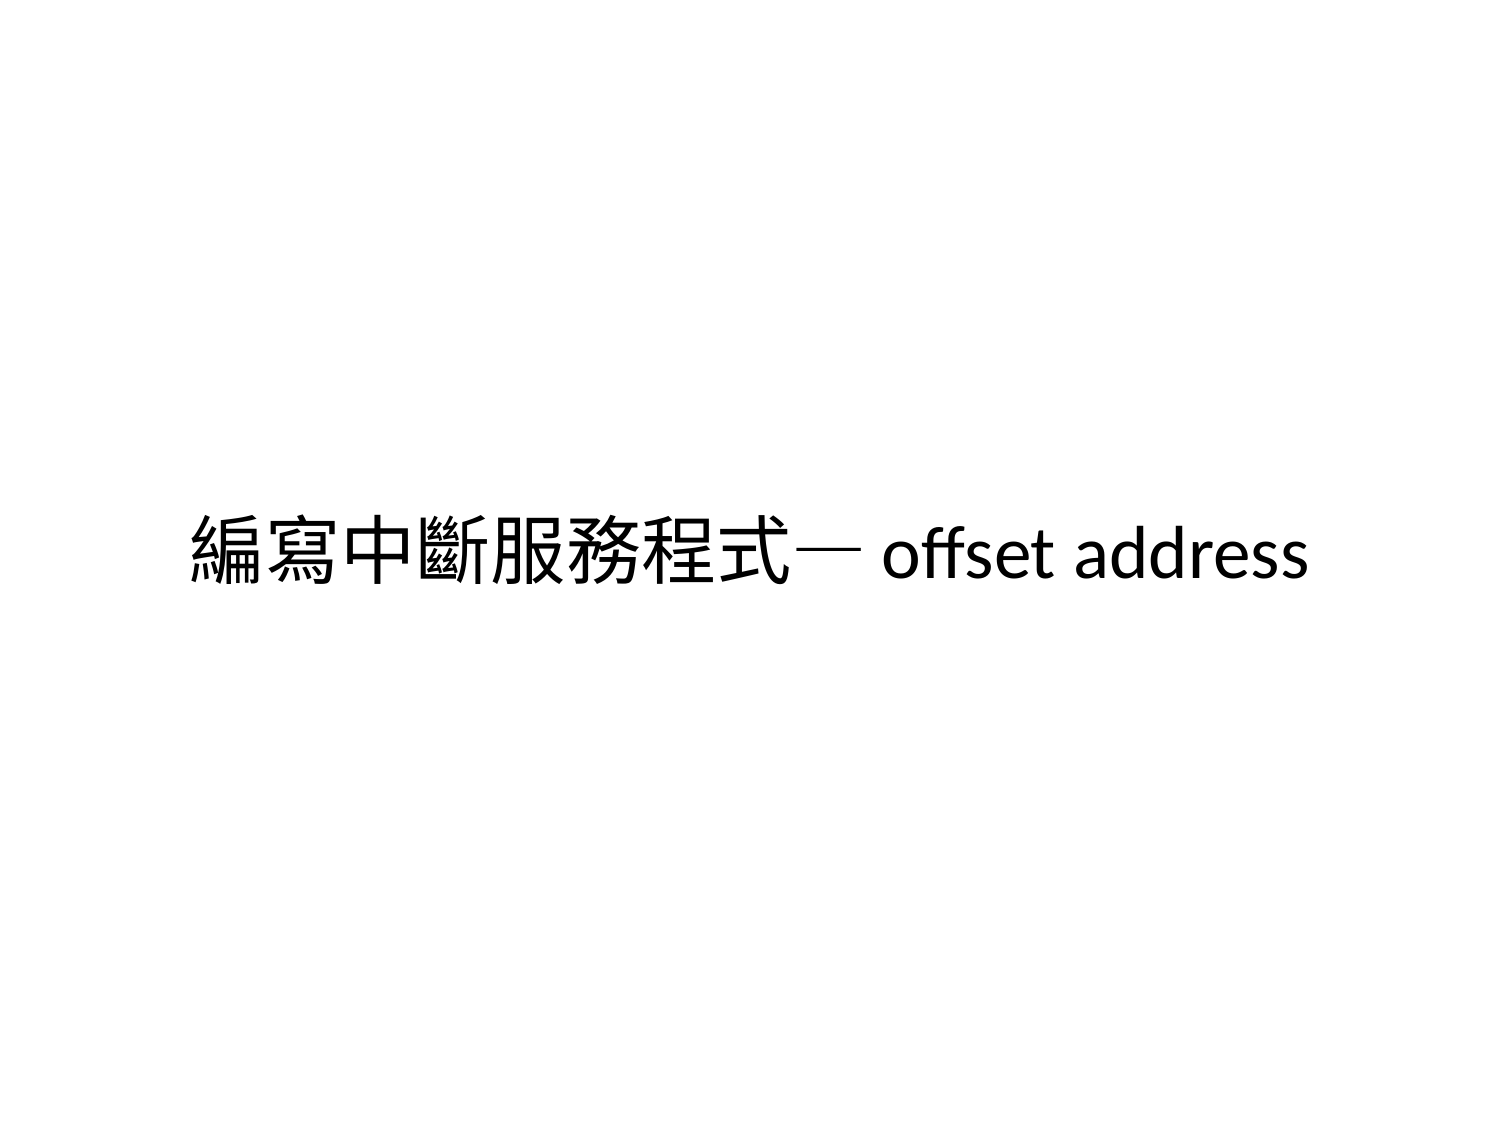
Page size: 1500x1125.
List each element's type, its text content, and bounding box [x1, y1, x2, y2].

title 編寫中斷服務程式—offset address [103, 466, 1397, 630]
